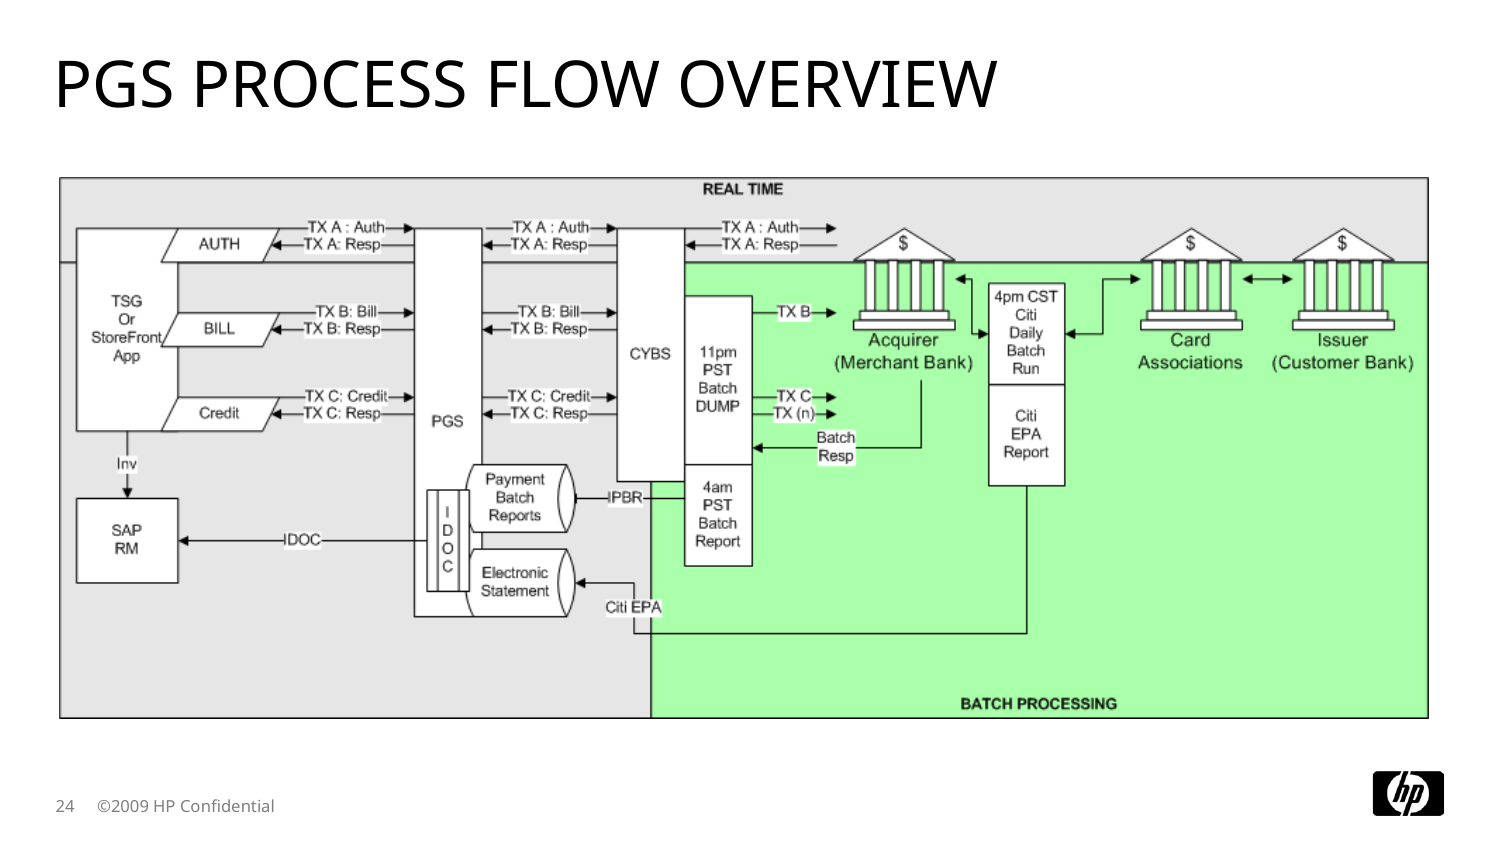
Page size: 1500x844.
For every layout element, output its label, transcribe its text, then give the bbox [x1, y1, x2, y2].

title PGS Process Flow Overview [38, 48, 1413, 131]
picture [59, 176, 1429, 720]
picture [1372, 771, 1445, 816]
